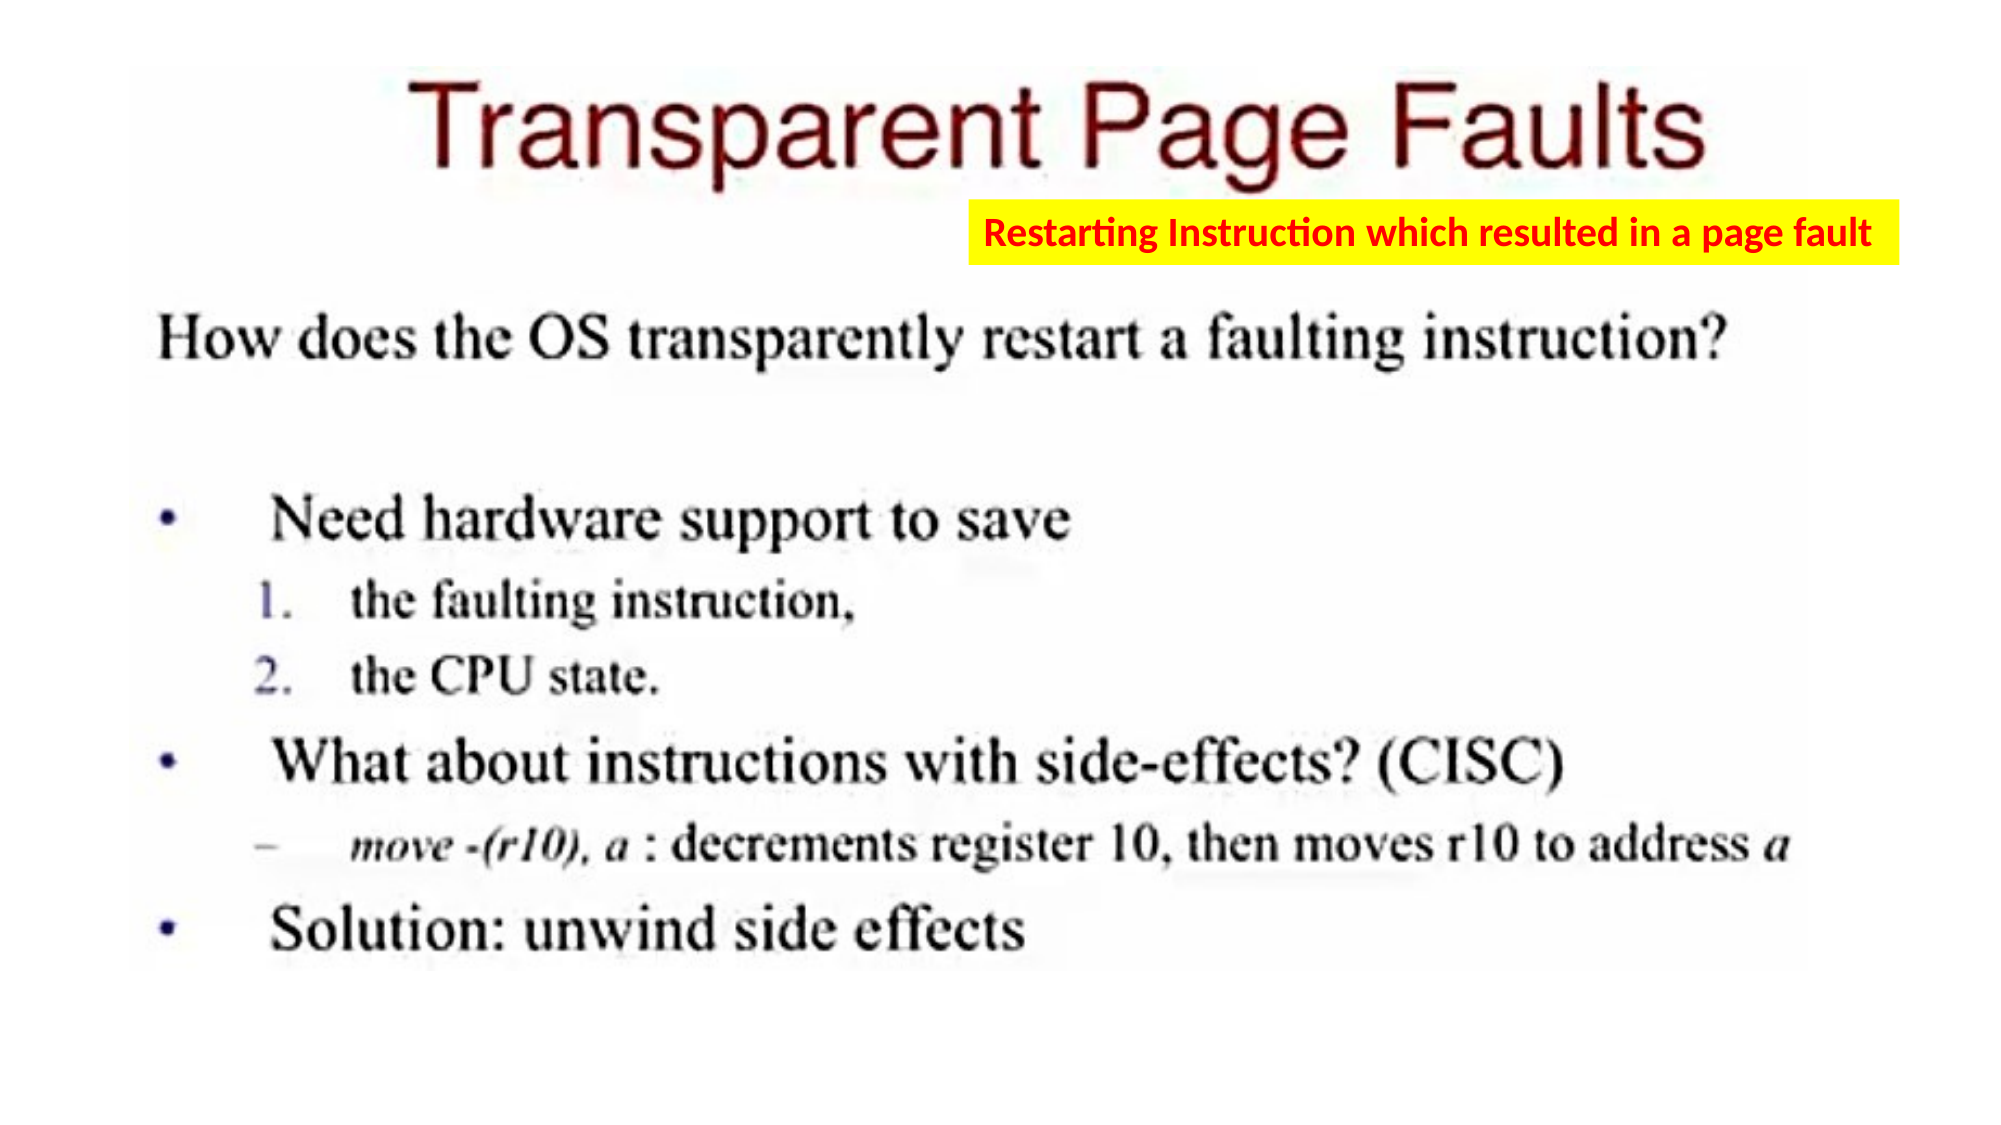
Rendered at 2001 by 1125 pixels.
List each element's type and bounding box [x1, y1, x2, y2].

text_box [129, 65, 1900, 971]
